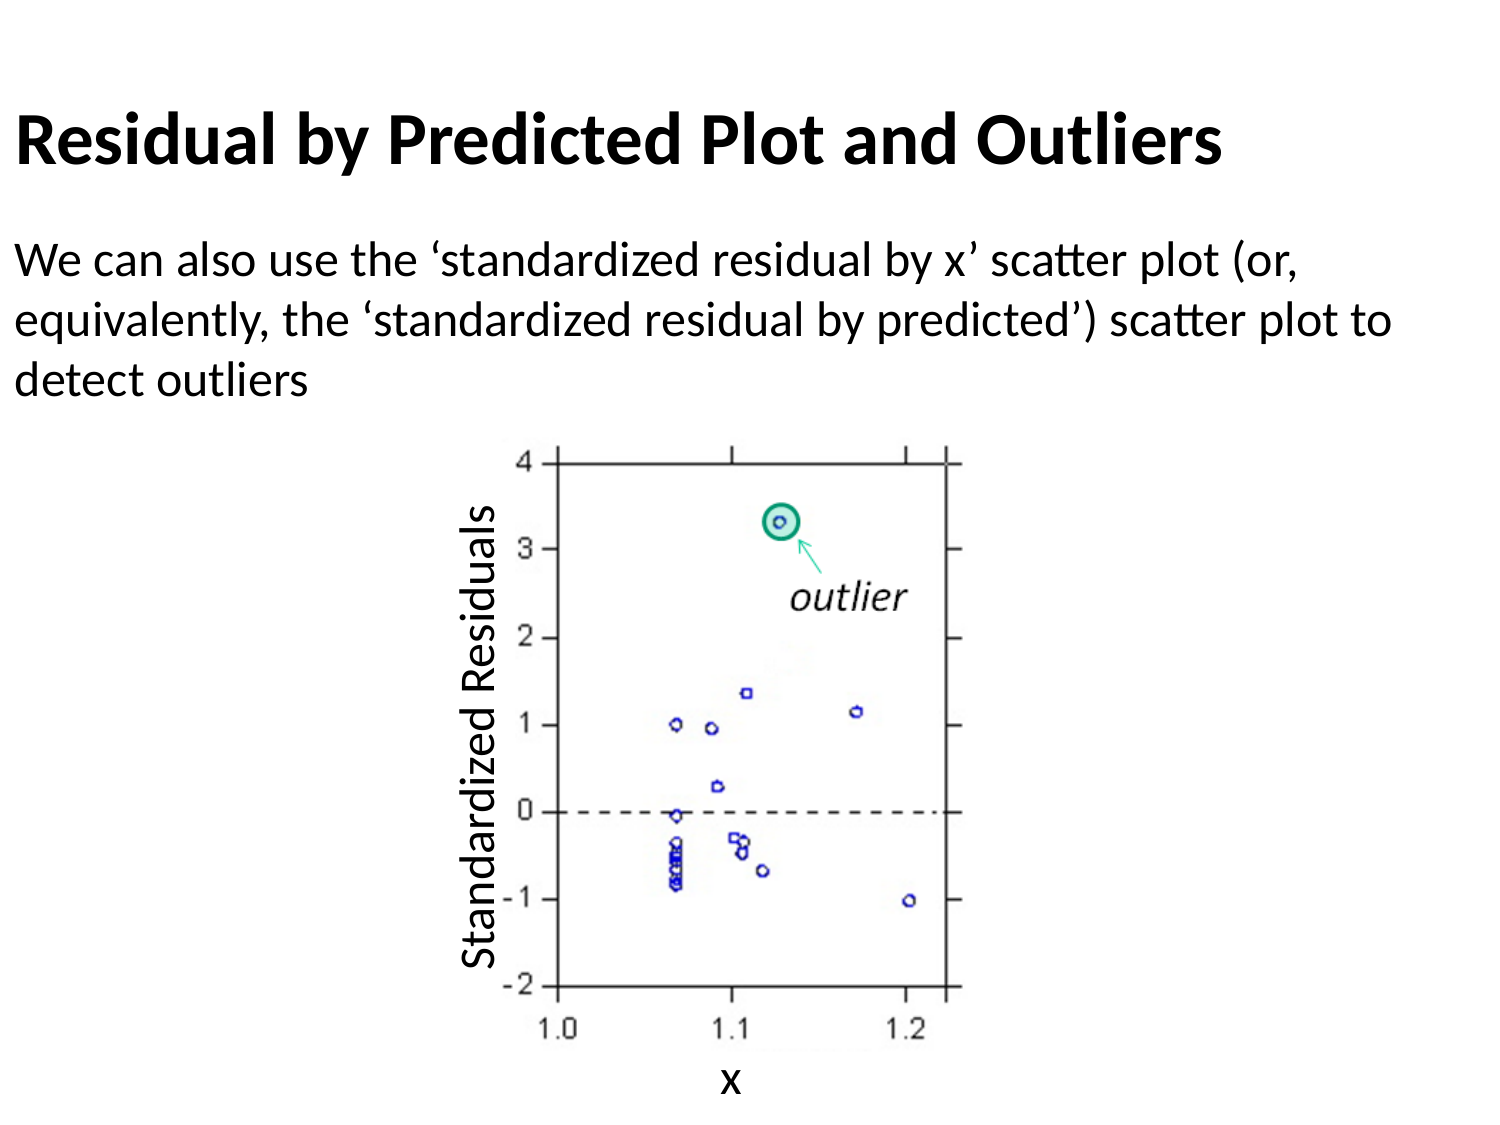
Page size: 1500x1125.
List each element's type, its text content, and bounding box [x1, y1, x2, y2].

picture [499, 437, 990, 1063]
title Residual by Predicted Plot and Outliers [0, 72, 1388, 198]
text_box x [549, 1071, 913, 1112]
text_box We can also use the ‘standardized residual by x’ scatter plot (or, equivalently, the ‘standardized residual by predicted’) scatter plot to detect outliers [0, 218, 1500, 414]
text_box Standardized Residuals [437, 462, 494, 1013]
